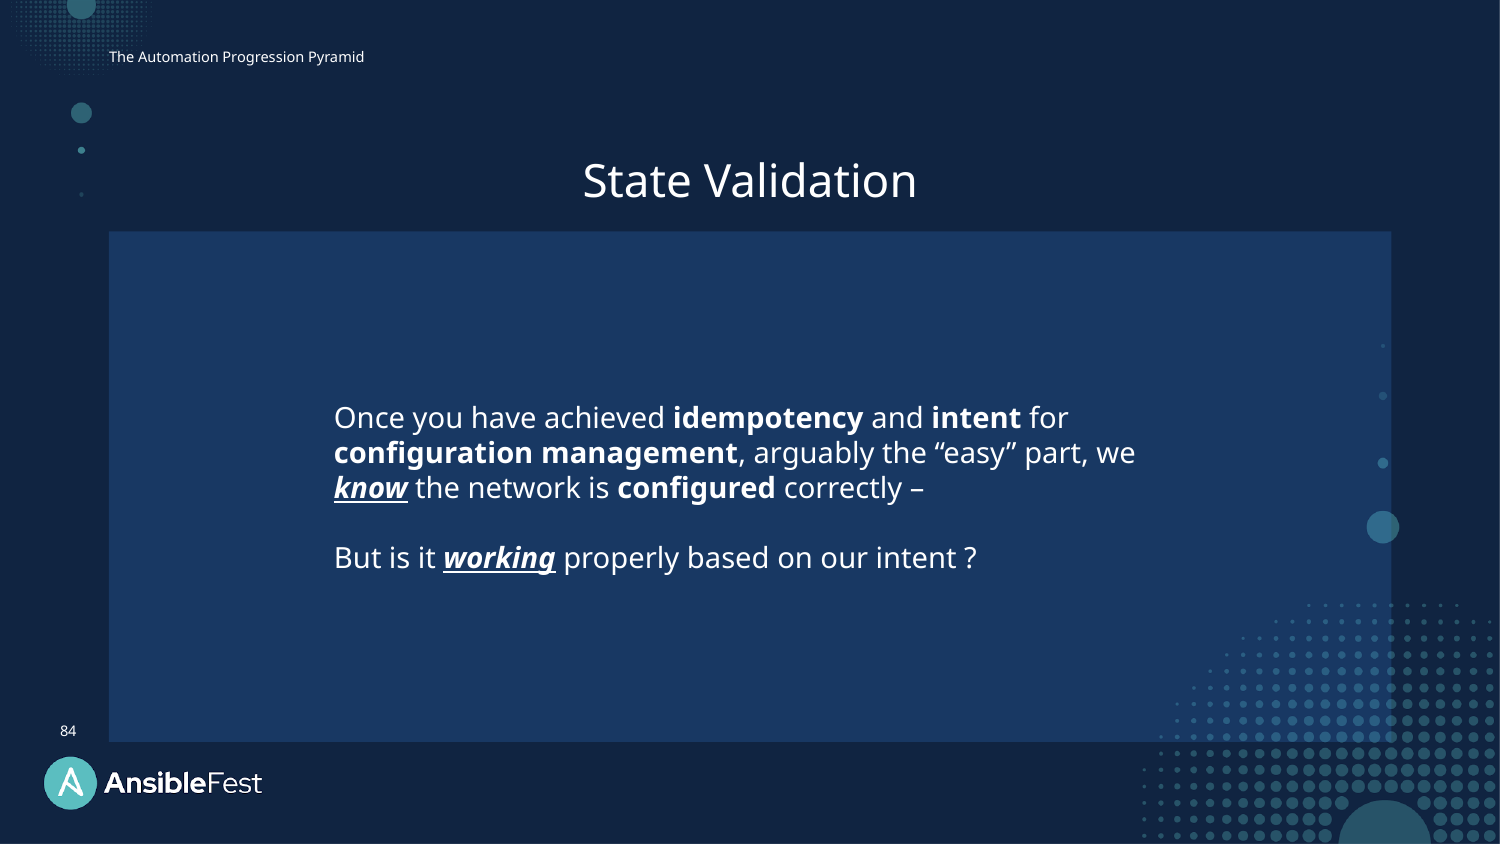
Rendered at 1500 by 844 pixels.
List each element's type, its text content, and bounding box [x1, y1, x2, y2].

text_box State Validation [108, 135, 1392, 204]
text_box Once you have achieved idempotency and intent for configuration management, arguably the “easy” part, we know the network is configured correctly – But is it working properly based on our intent ? [108, 231, 1392, 742]
text_box 84 [8, 718, 129, 742]
text_box The Automation Progression Pyramid [55, 6, 689, 108]
picture [0, 0, 1500, 844]
